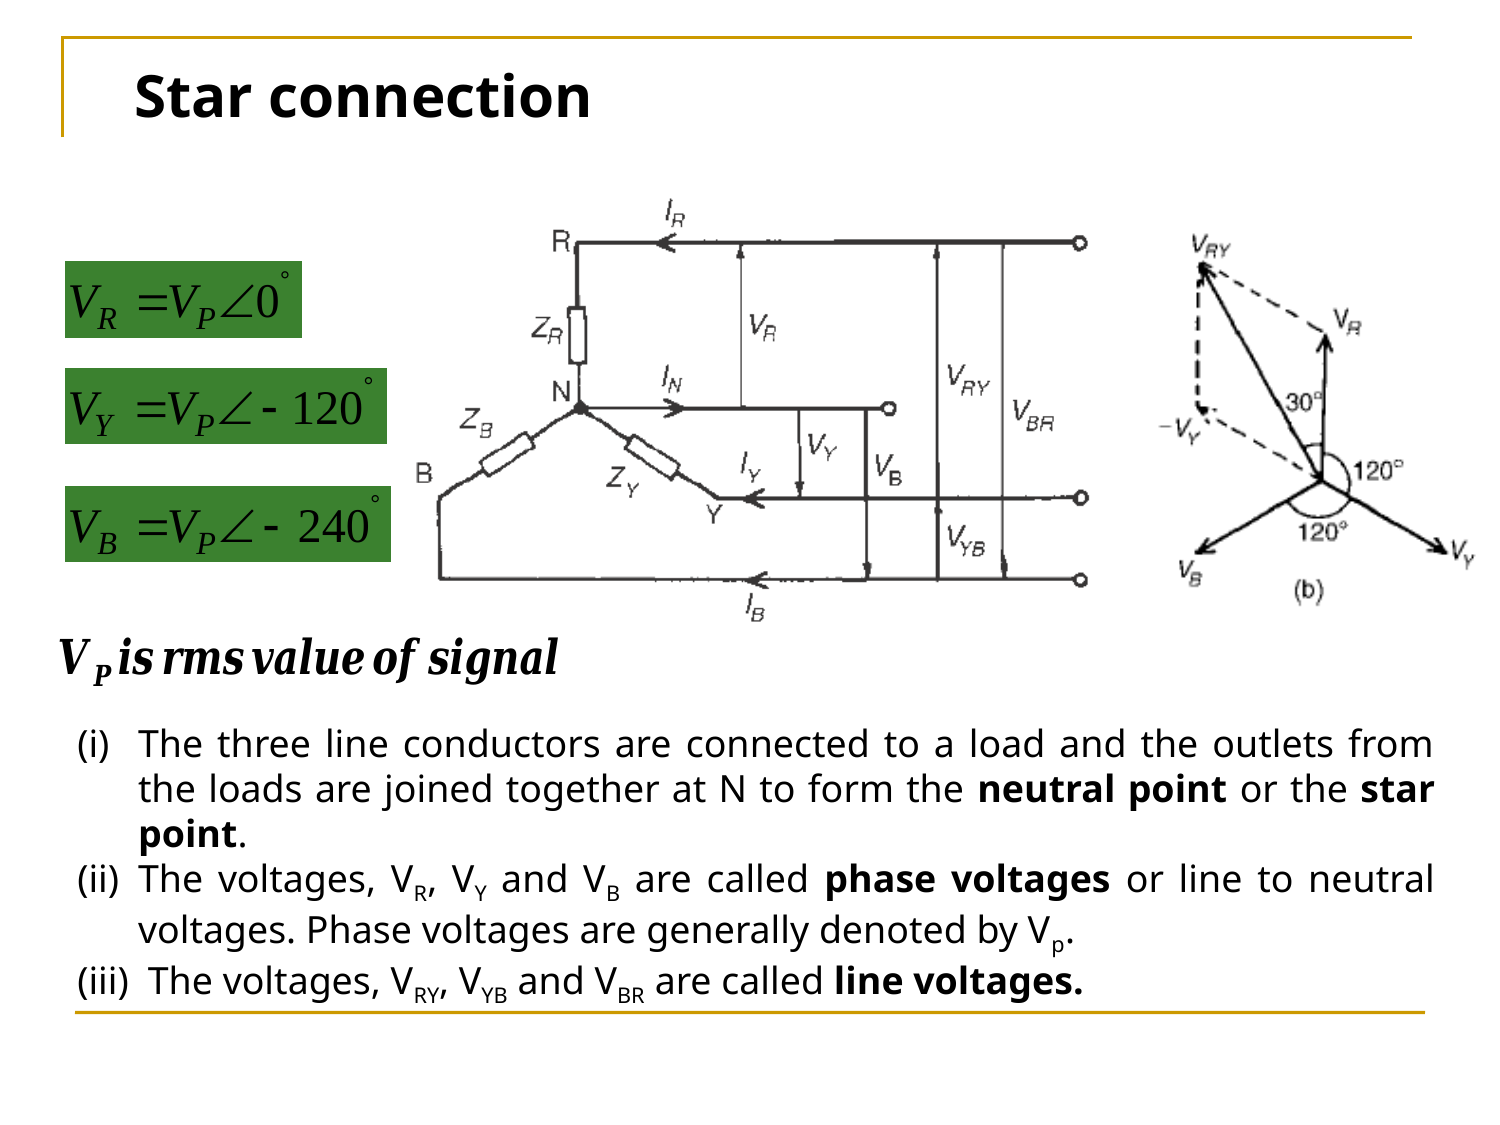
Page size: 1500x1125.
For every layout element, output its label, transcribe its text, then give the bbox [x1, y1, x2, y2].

picture [407, 181, 1120, 634]
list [64, 261, 303, 339]
text_box Star connection [119, 52, 608, 137]
text_box The three line conductors are connected to a load and the outlets from the loads are joined together at N to form the neutral point or the star point. The voltages, VR, VY and VB are called phase voltages or line to neutral voltages. Phase voltages are generally denoted by Vp. The voltages, VRY, VYB and VBR are called line voltages. [62, 712, 1450, 1016]
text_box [64, 485, 391, 563]
picture [1141, 219, 1491, 612]
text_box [64, 367, 387, 445]
